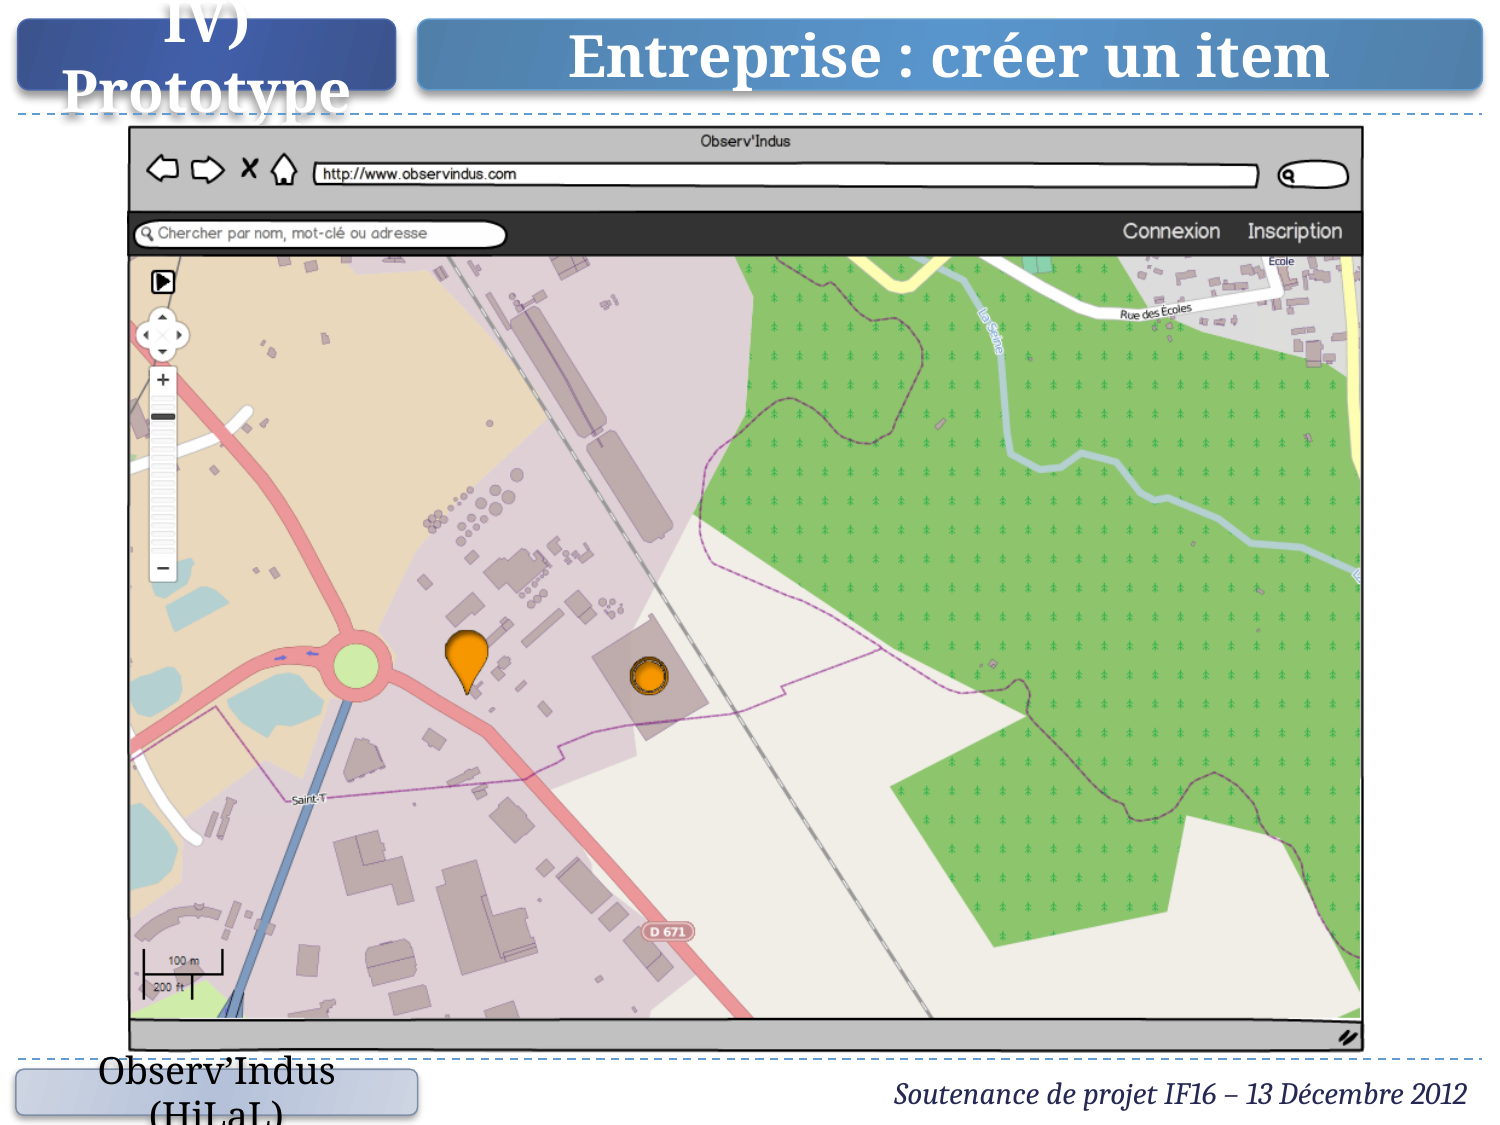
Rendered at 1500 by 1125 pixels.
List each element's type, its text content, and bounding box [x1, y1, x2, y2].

text_box Observ’Indus (HiLaL) [15, 1069, 419, 1116]
text_box Soutenance de projet IF16 – 13 Décembre 2012 [419, 1065, 1483, 1119]
text_box Entreprise : créer un item [416, 18, 1484, 91]
text_box IV) Prototype [16, 18, 397, 91]
picture [126, 124, 1365, 1054]
